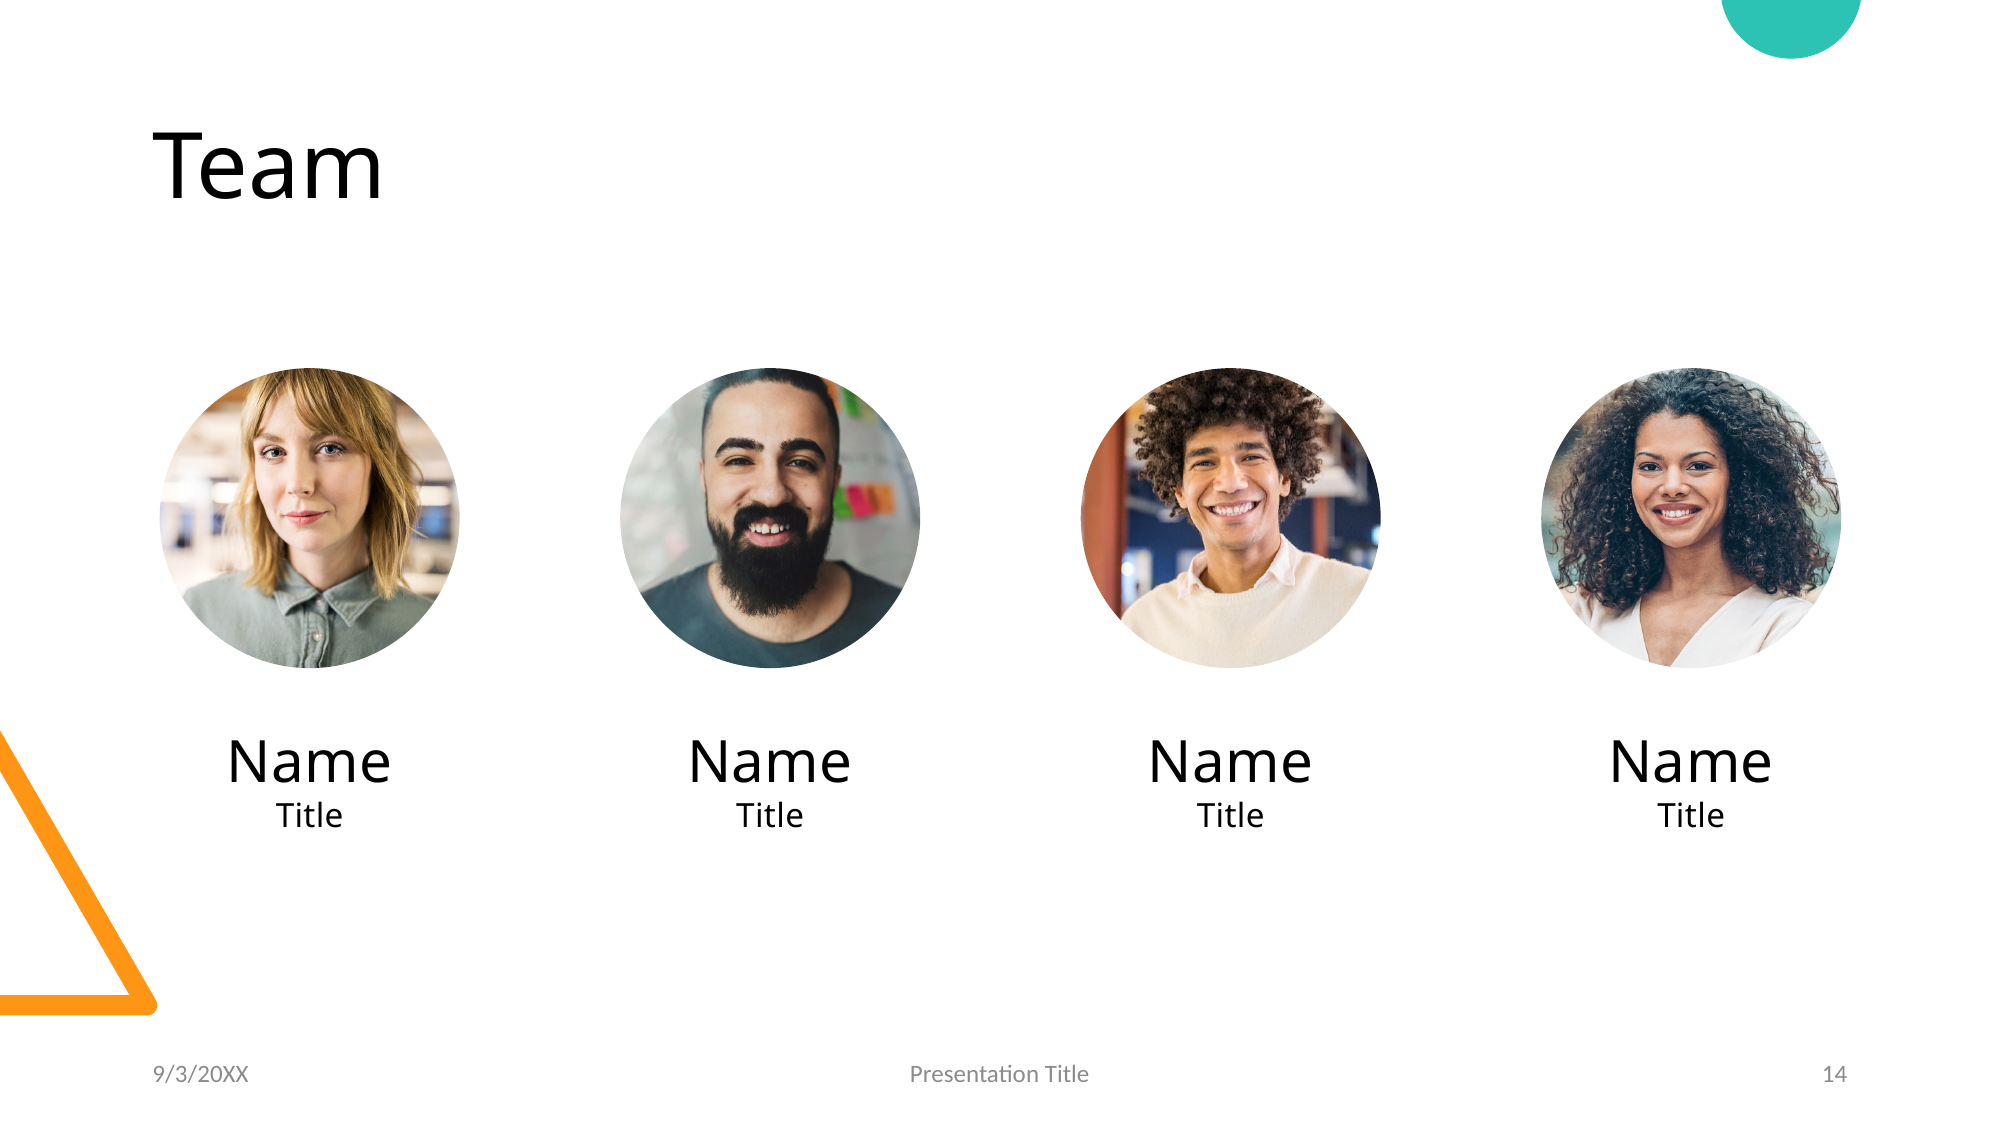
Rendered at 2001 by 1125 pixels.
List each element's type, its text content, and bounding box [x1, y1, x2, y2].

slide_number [137, 1042, 588, 1103]
footer Presentation Title [662, 1042, 1338, 1103]
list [64, 239, 1937, 954]
title Team [137, 59, 1863, 239]
slide_number 14 [1412, 1042, 1863, 1103]
